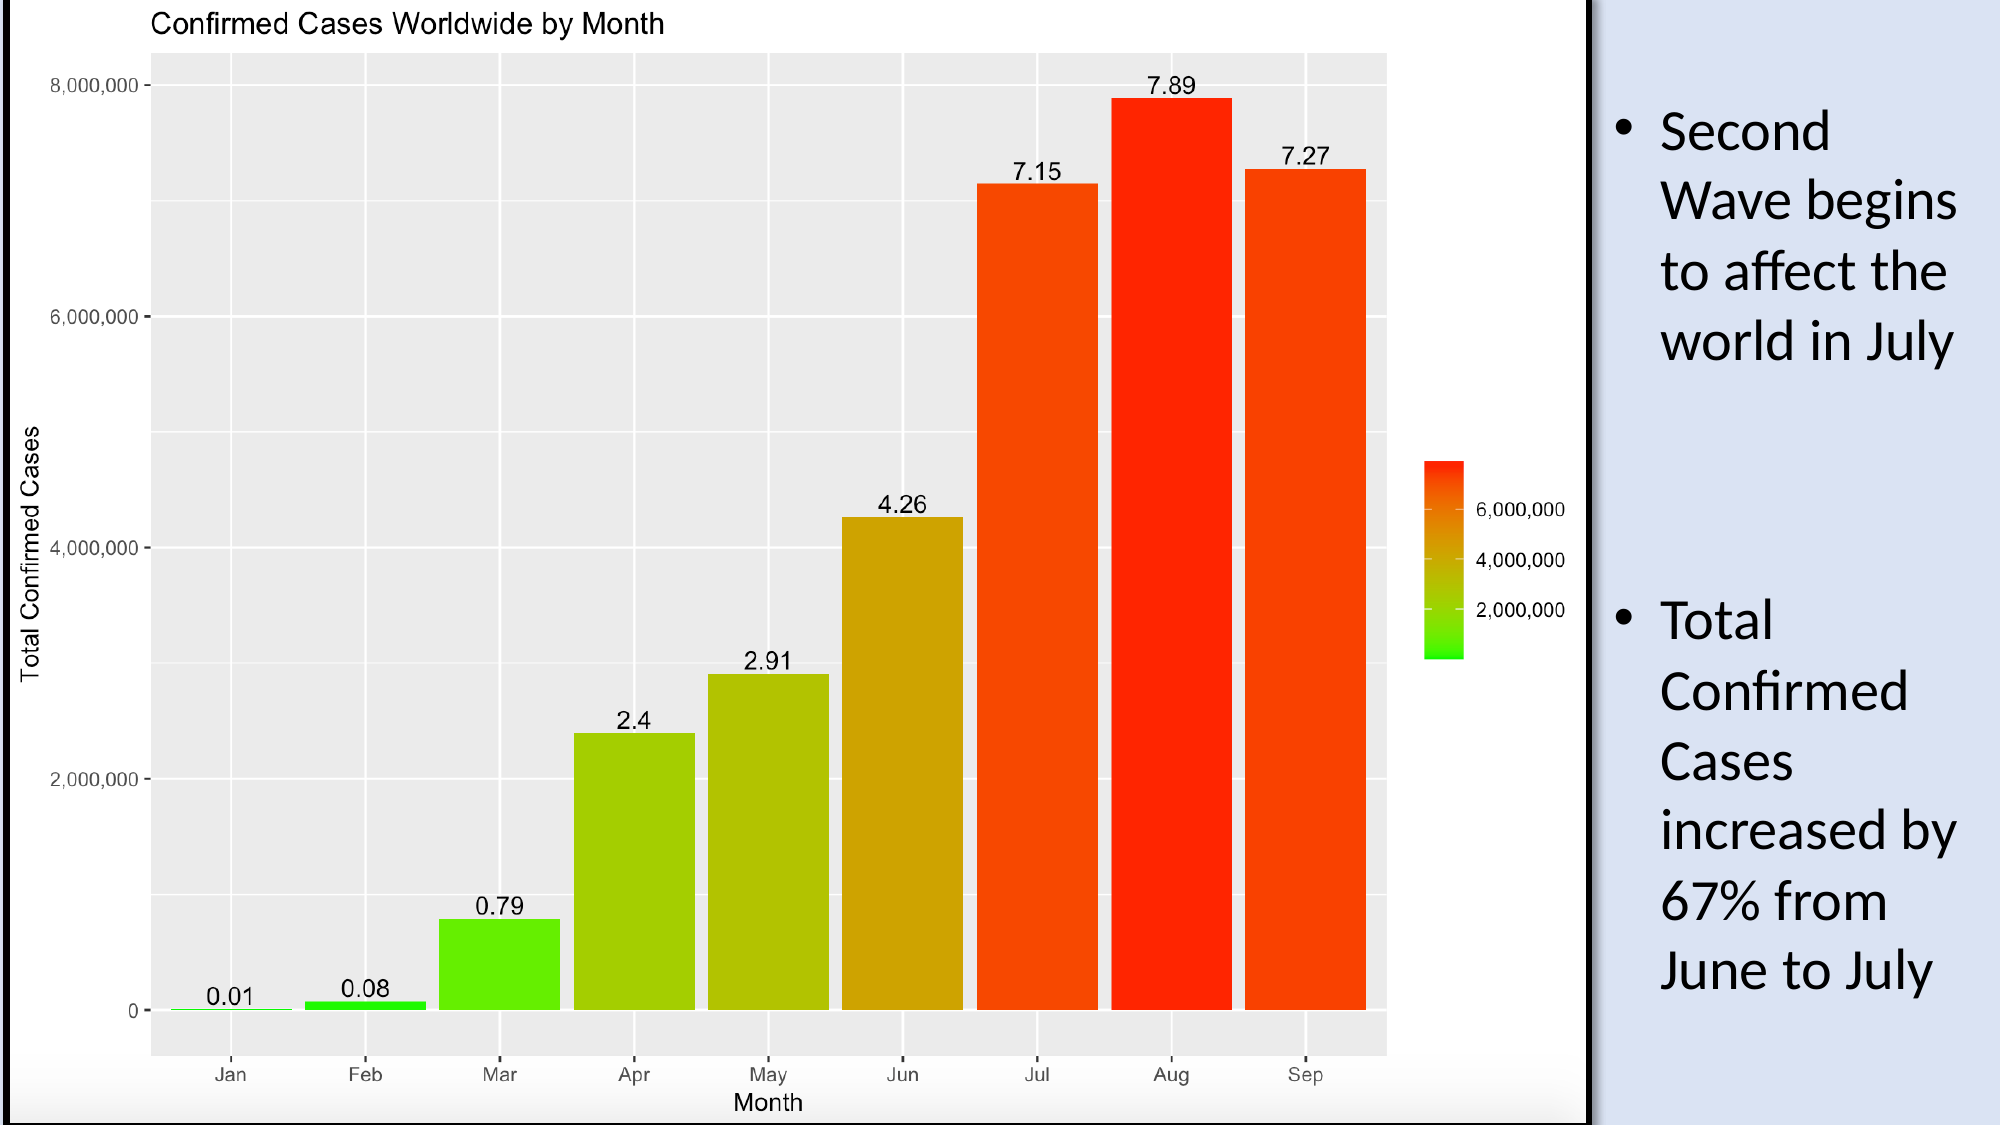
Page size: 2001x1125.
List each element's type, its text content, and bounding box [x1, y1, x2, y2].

picture [9, 0, 1587, 1124]
text_box Second Wave begins to affect the world in July Total Confirmed Cases increased by 67% from June to July [1598, 14, 1987, 1009]
